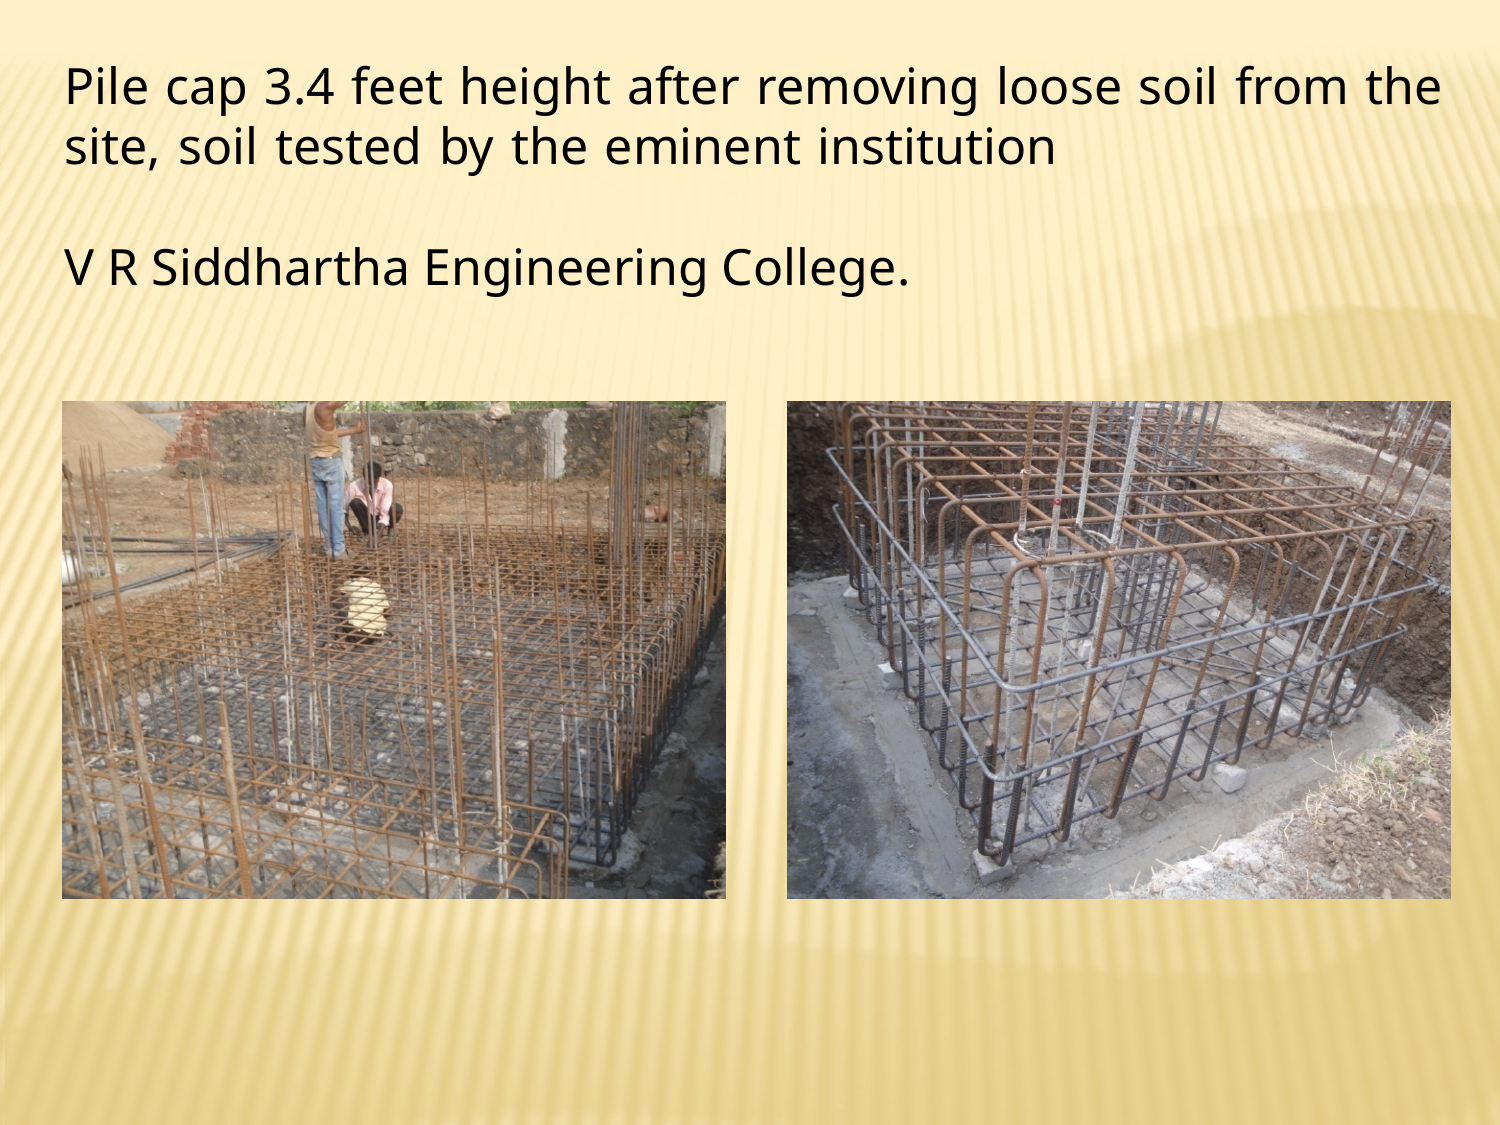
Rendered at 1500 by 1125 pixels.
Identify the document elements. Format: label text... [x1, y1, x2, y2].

title Pile cap 3.4 feet height after removing loose soil from the site, soil tested by the eminent institution V R Siddhartha Engineering College. [50, 37, 1475, 313]
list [786, 401, 1451, 899]
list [61, 401, 726, 899]
